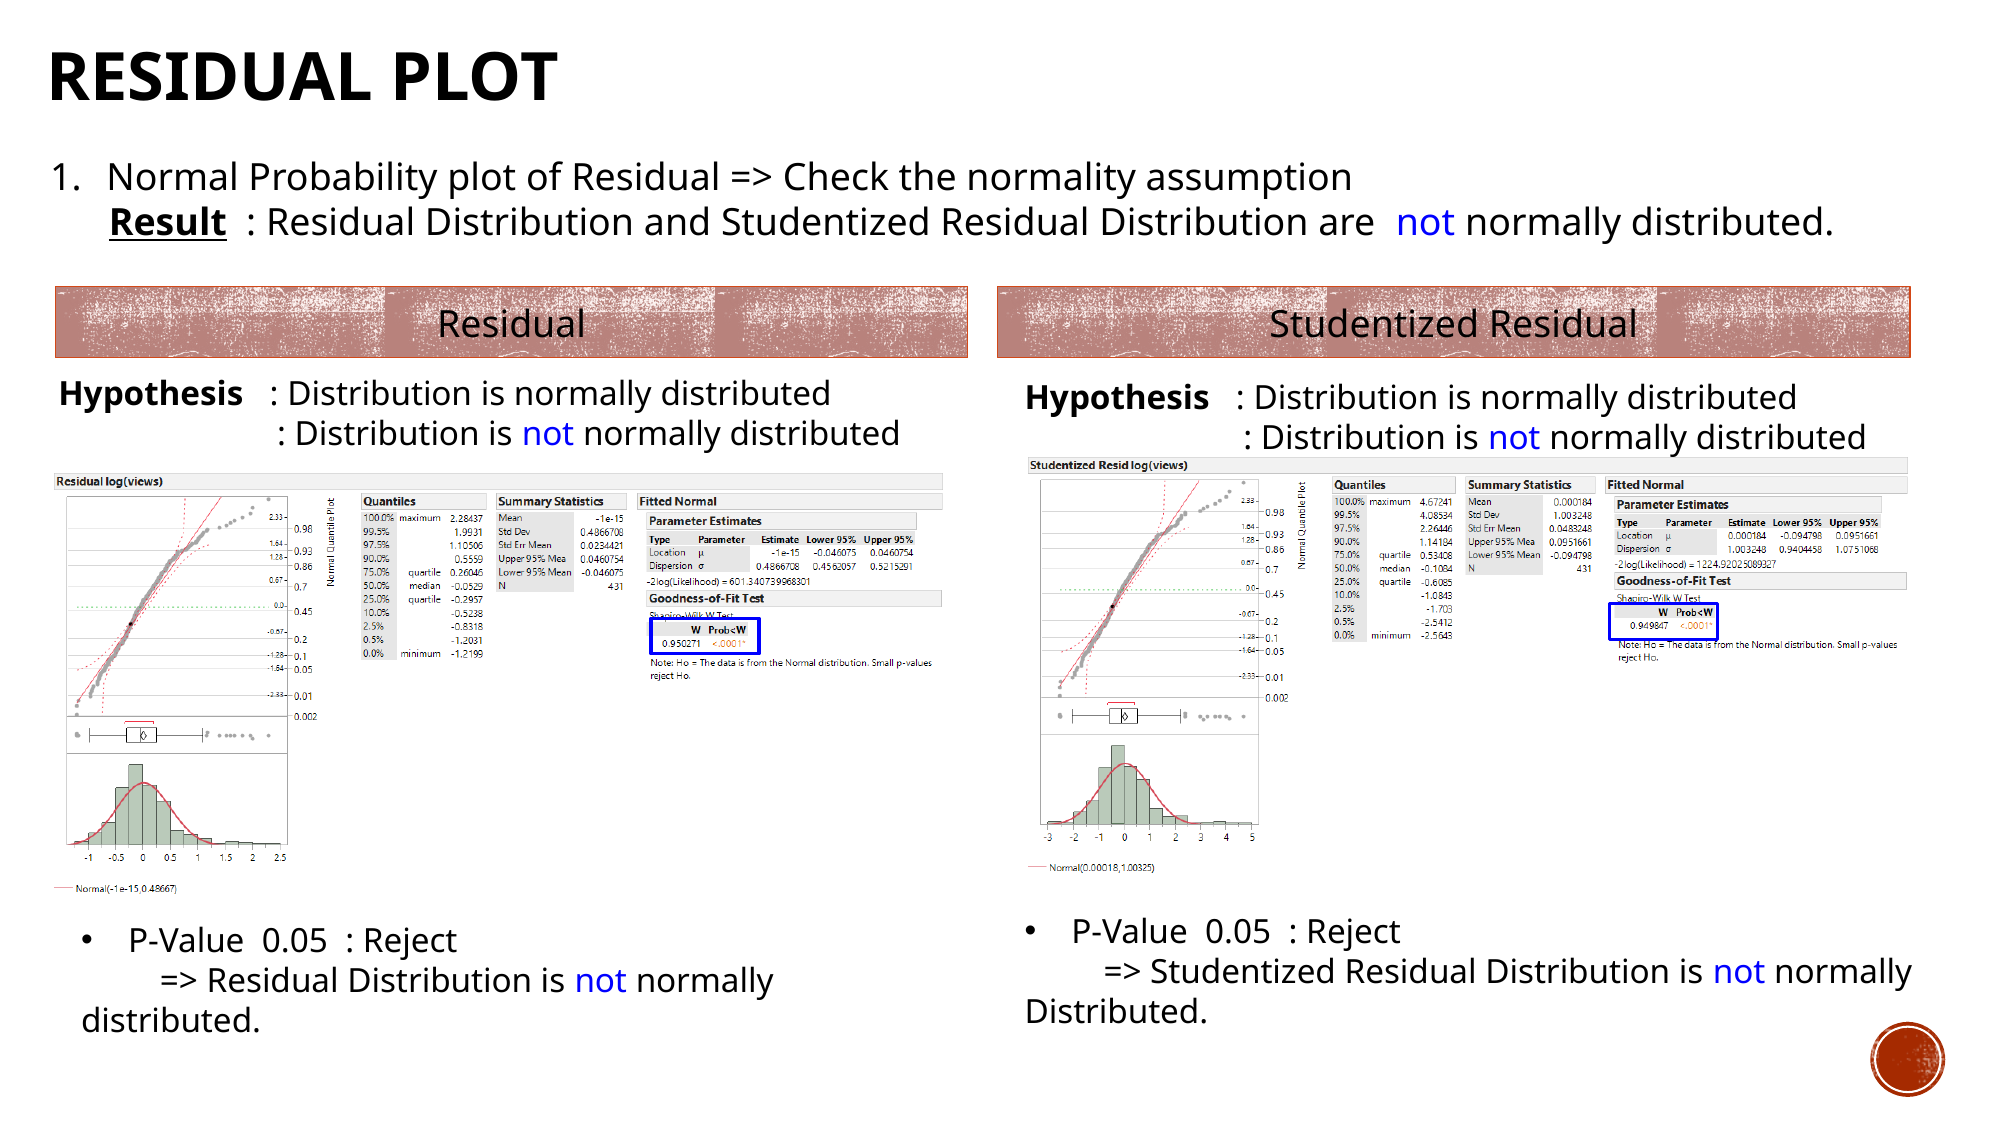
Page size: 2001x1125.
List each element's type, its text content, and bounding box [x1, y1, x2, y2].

picture [1017, 454, 1911, 878]
text_box Residual plot [31, 7, 1682, 151]
picture [43, 470, 946, 899]
text_box Normal Probability plot of Residual => Check the normality assumption Result : Residual Distribution and Studentized Residual Distribution are not normally distributed. [35, 145, 1960, 251]
text_box Residual [55, 286, 968, 358]
text_box Studentized Residual [997, 286, 1911, 358]
